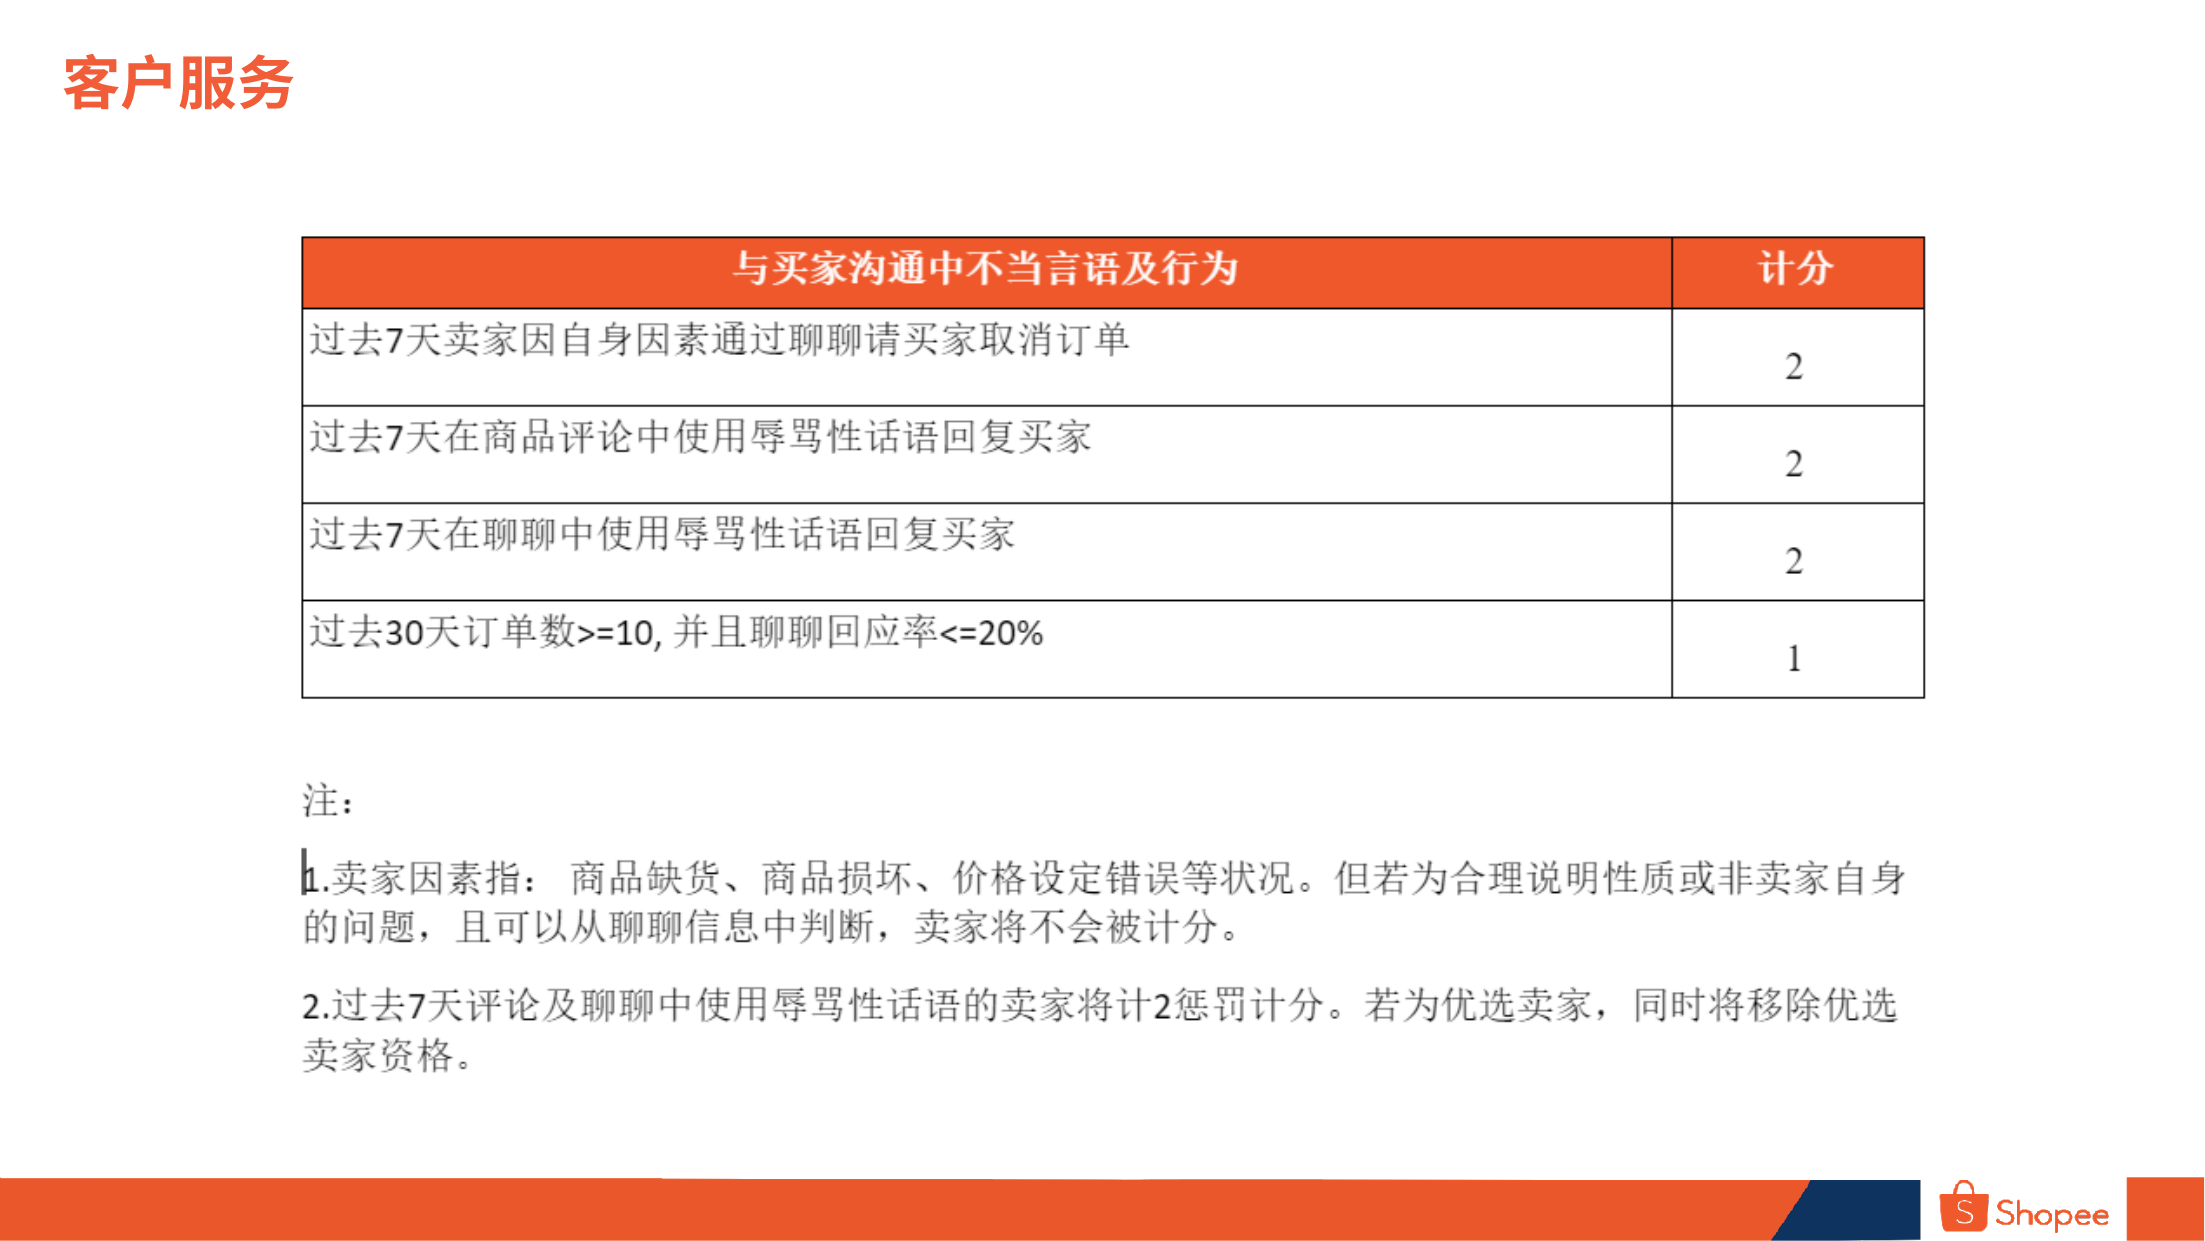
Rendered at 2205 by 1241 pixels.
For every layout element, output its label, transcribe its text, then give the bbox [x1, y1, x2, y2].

picture [0, 1175, 2205, 1241]
text_box 客户服务 [62, 44, 954, 117]
picture [234, 201, 2028, 1104]
